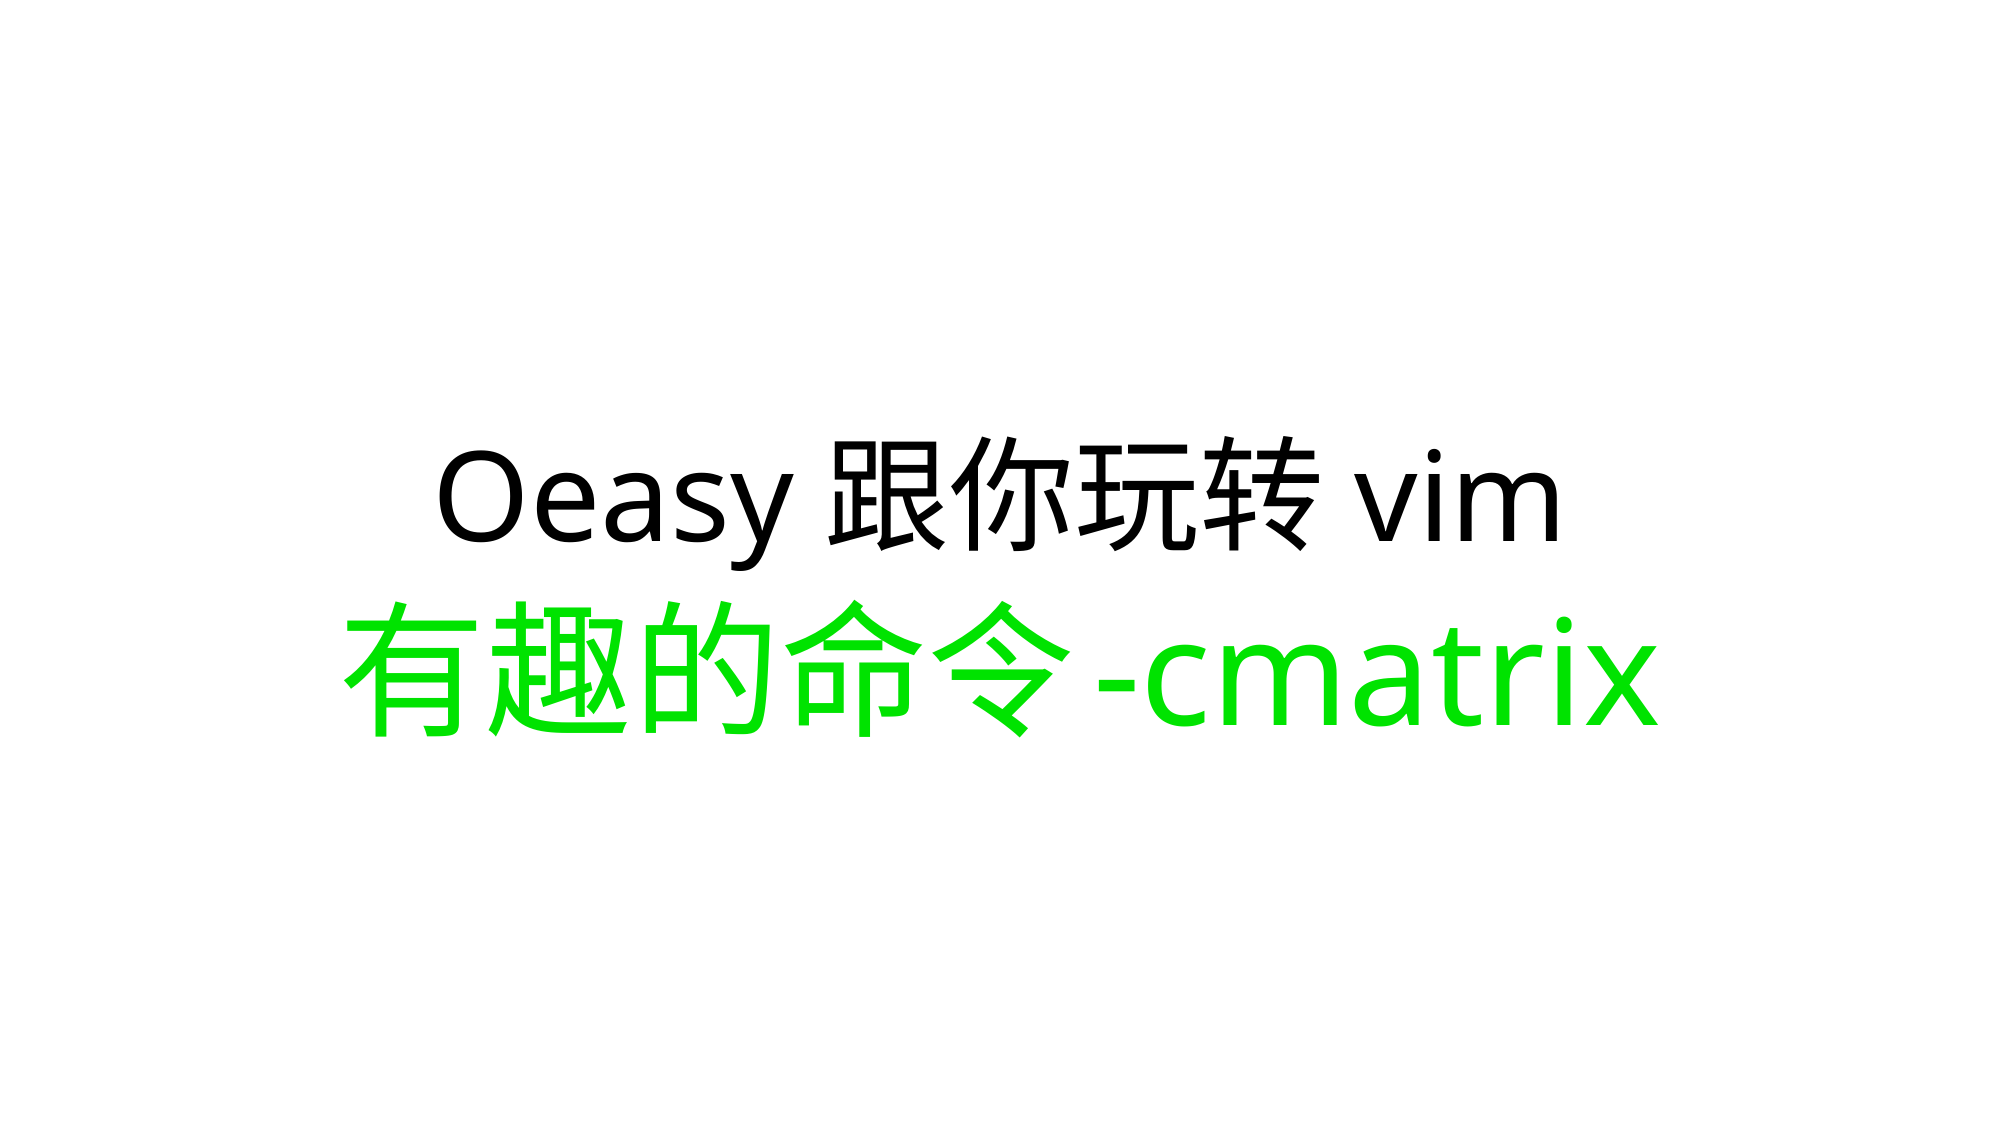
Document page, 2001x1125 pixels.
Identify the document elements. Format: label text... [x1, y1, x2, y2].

title Oeasy跟你玩转vim [249, 184, 1750, 576]
subtitle 有趣的命令-cmatrix [249, 590, 1750, 863]
